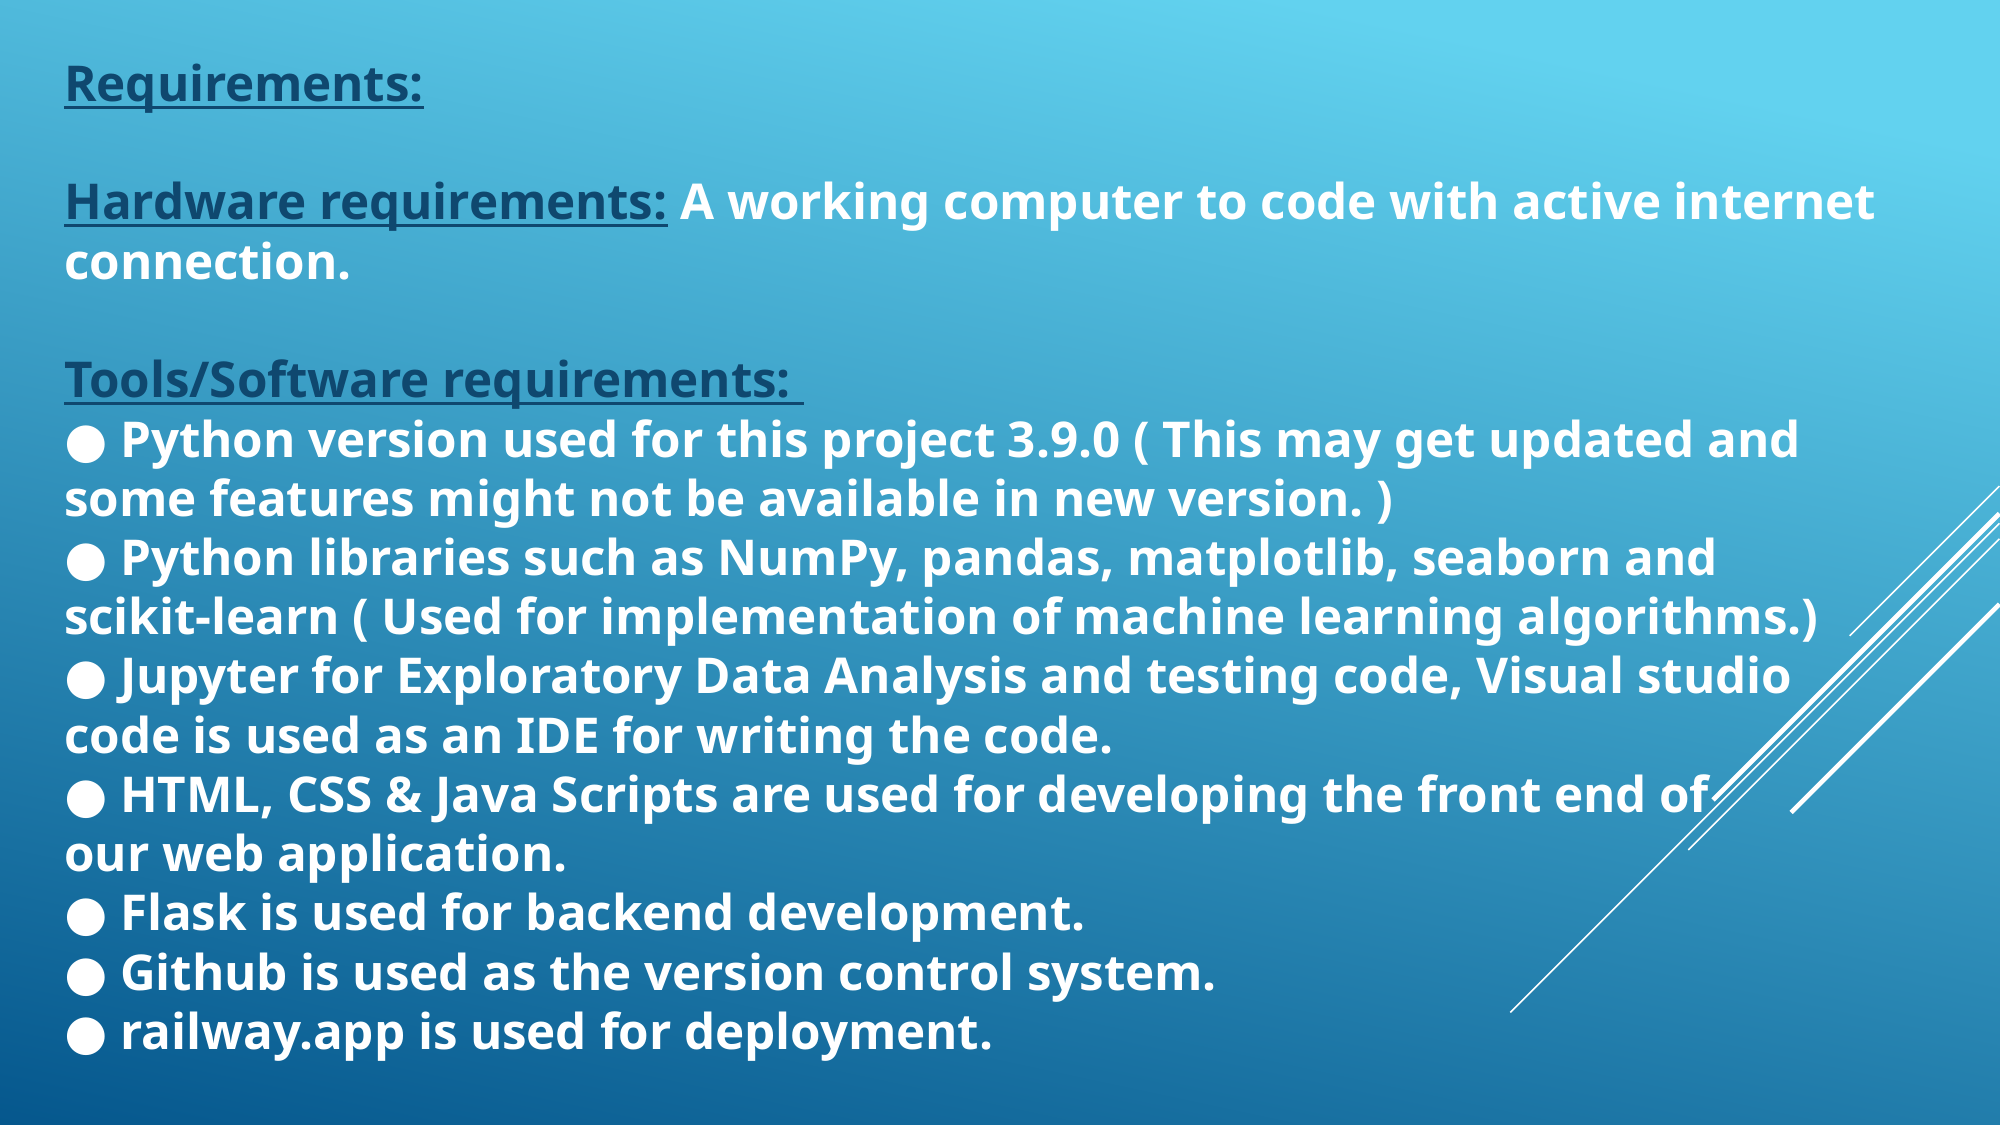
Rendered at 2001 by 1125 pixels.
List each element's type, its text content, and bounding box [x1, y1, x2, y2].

list Requirements: Hardware requirements: A working computer to code with active internet connection. Tools/Software requirements: ● Python version used for this project 3.9.0 ( This may get updated and some features might not be available in new version. ) ● Python libraries such as NumPy, pandas, matplotlib, seaborn and scikit-learn ( Used for implementation of machine learning algorithms.) ● Jupyter for Exploratory Data Analysis and testing code, Visual studio code is used as an IDE for writing the code. ● HTML, CSS & Java Scripts are used for developing the front end of our web application. ● Flask is used for backend development. ● Github is used as the version control system. ● railway.app is used for deployment. [49, 44, 1935, 1086]
